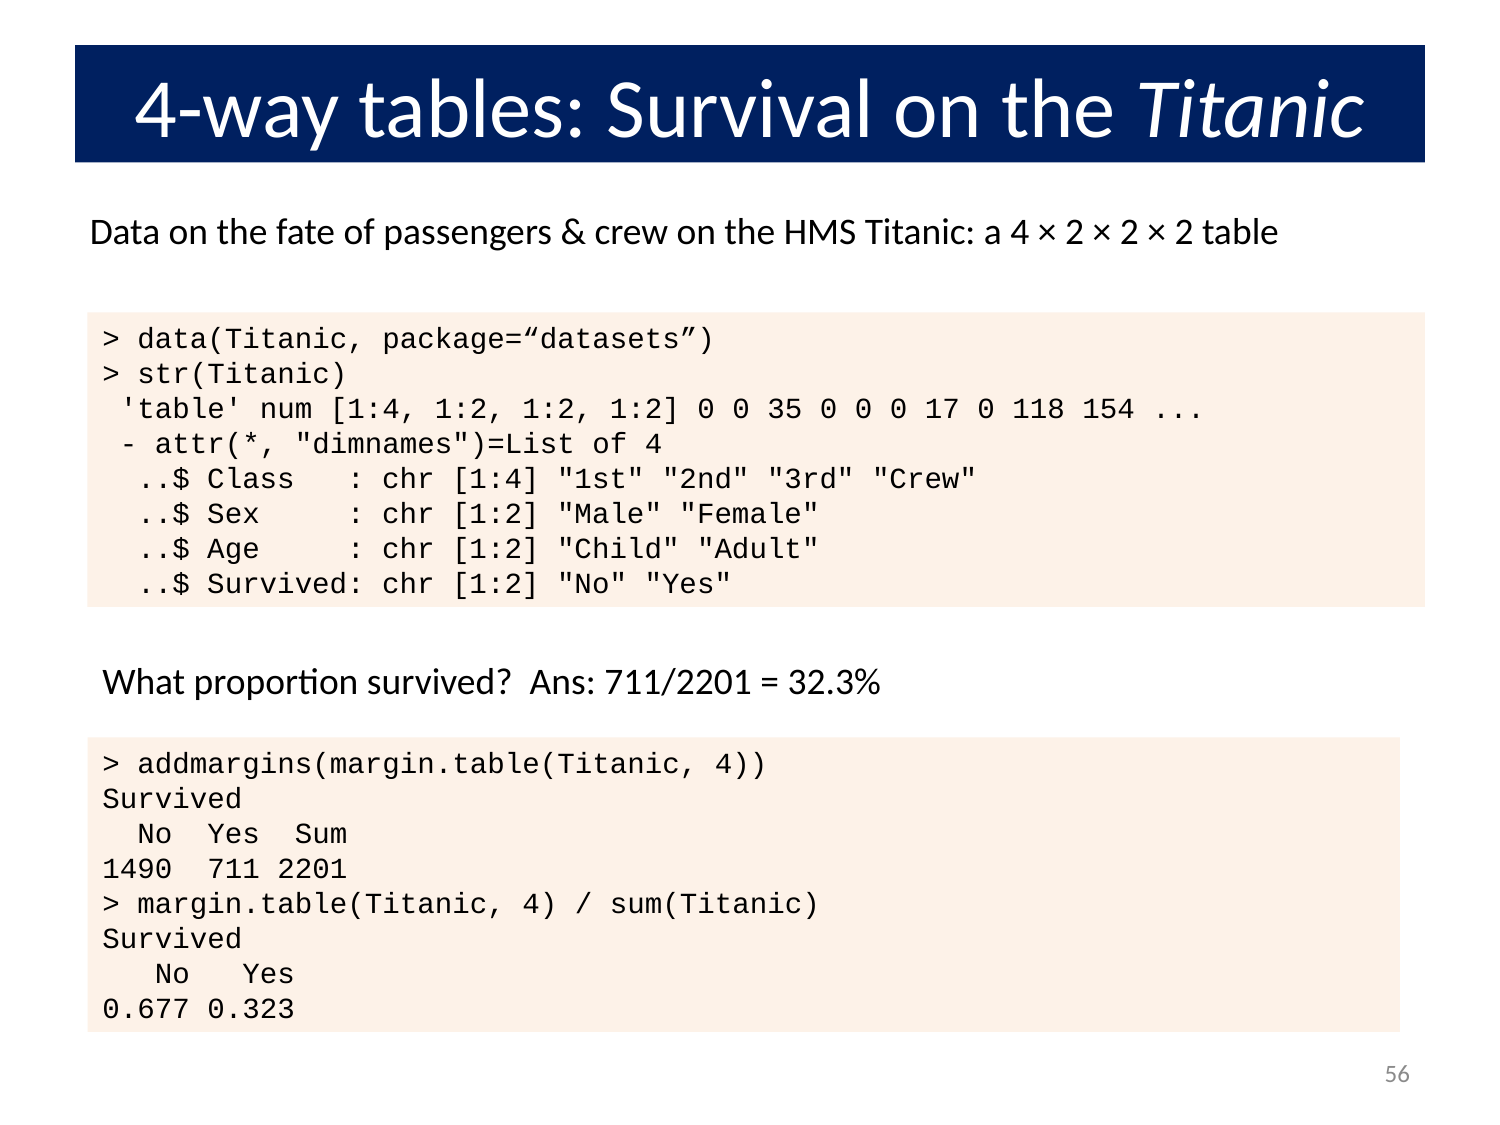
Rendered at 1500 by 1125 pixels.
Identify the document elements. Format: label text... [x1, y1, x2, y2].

slide_number 56 [1074, 1042, 1425, 1103]
text_box What proportion survived? Ans: 711/2201 = 32.3% [87, 649, 1350, 710]
text_box > data(Titanic, package=“datasets”) > str(Titanic) 'table' num [1:4, 1:2, 1:2, 1:2] 0 0 35 0 0 0 17 0 118 154 ... - attr(*, "dimnames")=List of 4 ..$ Class : chr [1:4] "1st" "2nd" "3rd" "Crew" ..$ Sex : chr [1:2] "Male" "Female" ..$ Age : chr [1:2] "Child" "Adult" ..$ Survived: chr [1:2] "No" "Yes" [87, 312, 1425, 607]
text_box Data on the fate of passengers & crew on the HMS Titanic: a 4 × 2 × 2 × 2 table [74, 199, 1425, 260]
text_box > addmargins(margin.table(Titanic, 4)) Survived No Yes Sum 1490 711 2201 > margin.table(Titanic, 4) / sum(Titanic) Survived No Yes 0.677 0.323 [87, 737, 1400, 1032]
title 4-way tables: Survival on the Titanic [75, 45, 1425, 163]
